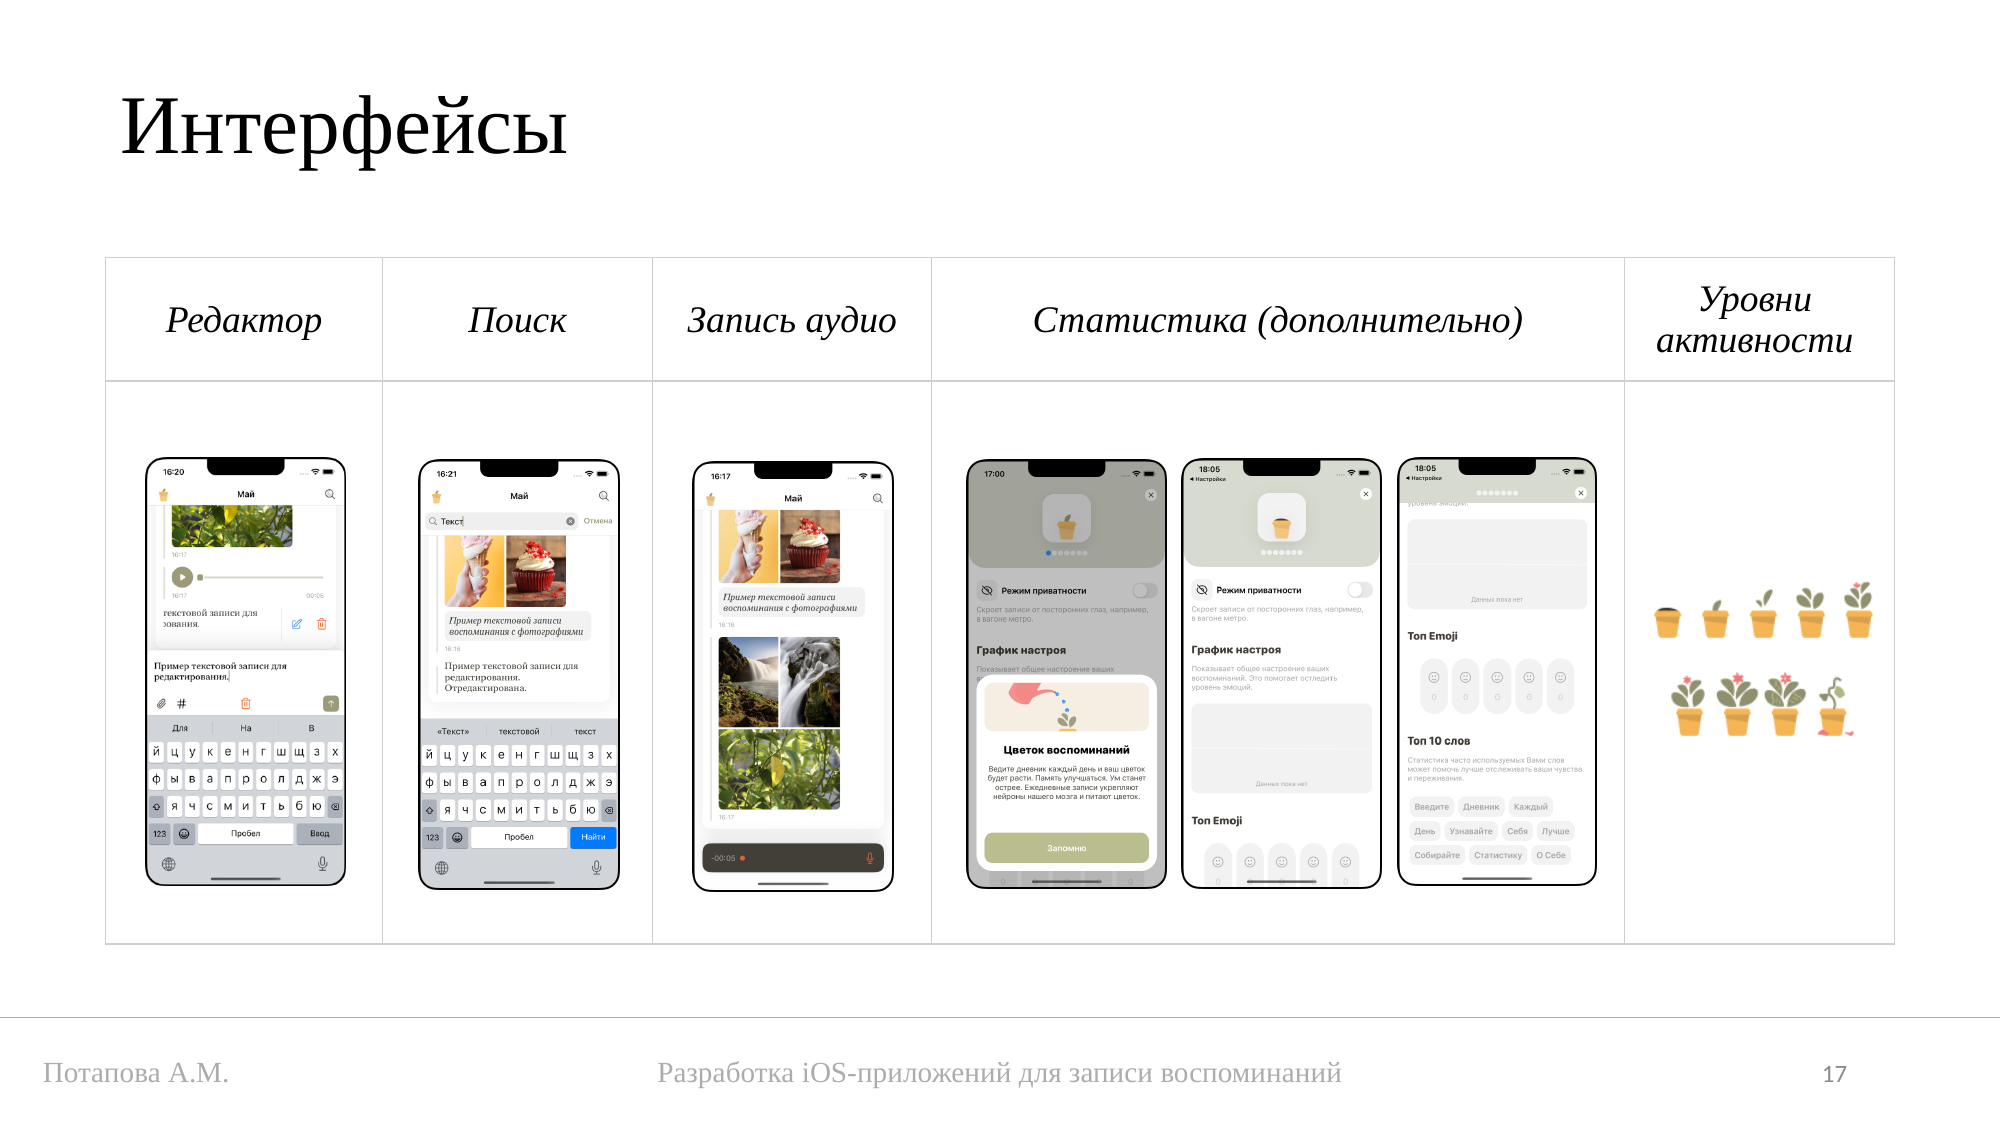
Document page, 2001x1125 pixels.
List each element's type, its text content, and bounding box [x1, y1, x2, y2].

table_cell [932, 382, 1624, 943]
table_cell [1625, 382, 1894, 943]
table_header Статистика (дополнительно) [932, 258, 1624, 380]
table_cell [106, 382, 382, 943]
table_header Редактор [106, 258, 382, 380]
text_box Разработка iOS-приложений для записи воспоминаний [27, 1044, 1972, 1103]
picture [1397, 457, 1597, 886]
table_cell [383, 382, 652, 943]
picture [1181, 458, 1382, 889]
table_cell [653, 382, 931, 943]
picture [145, 456, 346, 886]
table_header Поиск [383, 258, 652, 380]
picture [692, 461, 894, 892]
picture [1637, 562, 1882, 759]
table_header Уровни активности [1625, 258, 1894, 380]
picture [966, 459, 1167, 889]
picture [418, 459, 620, 890]
title Интерфейсы [105, 0, 2000, 258]
table_header Запись аудио [653, 258, 931, 380]
